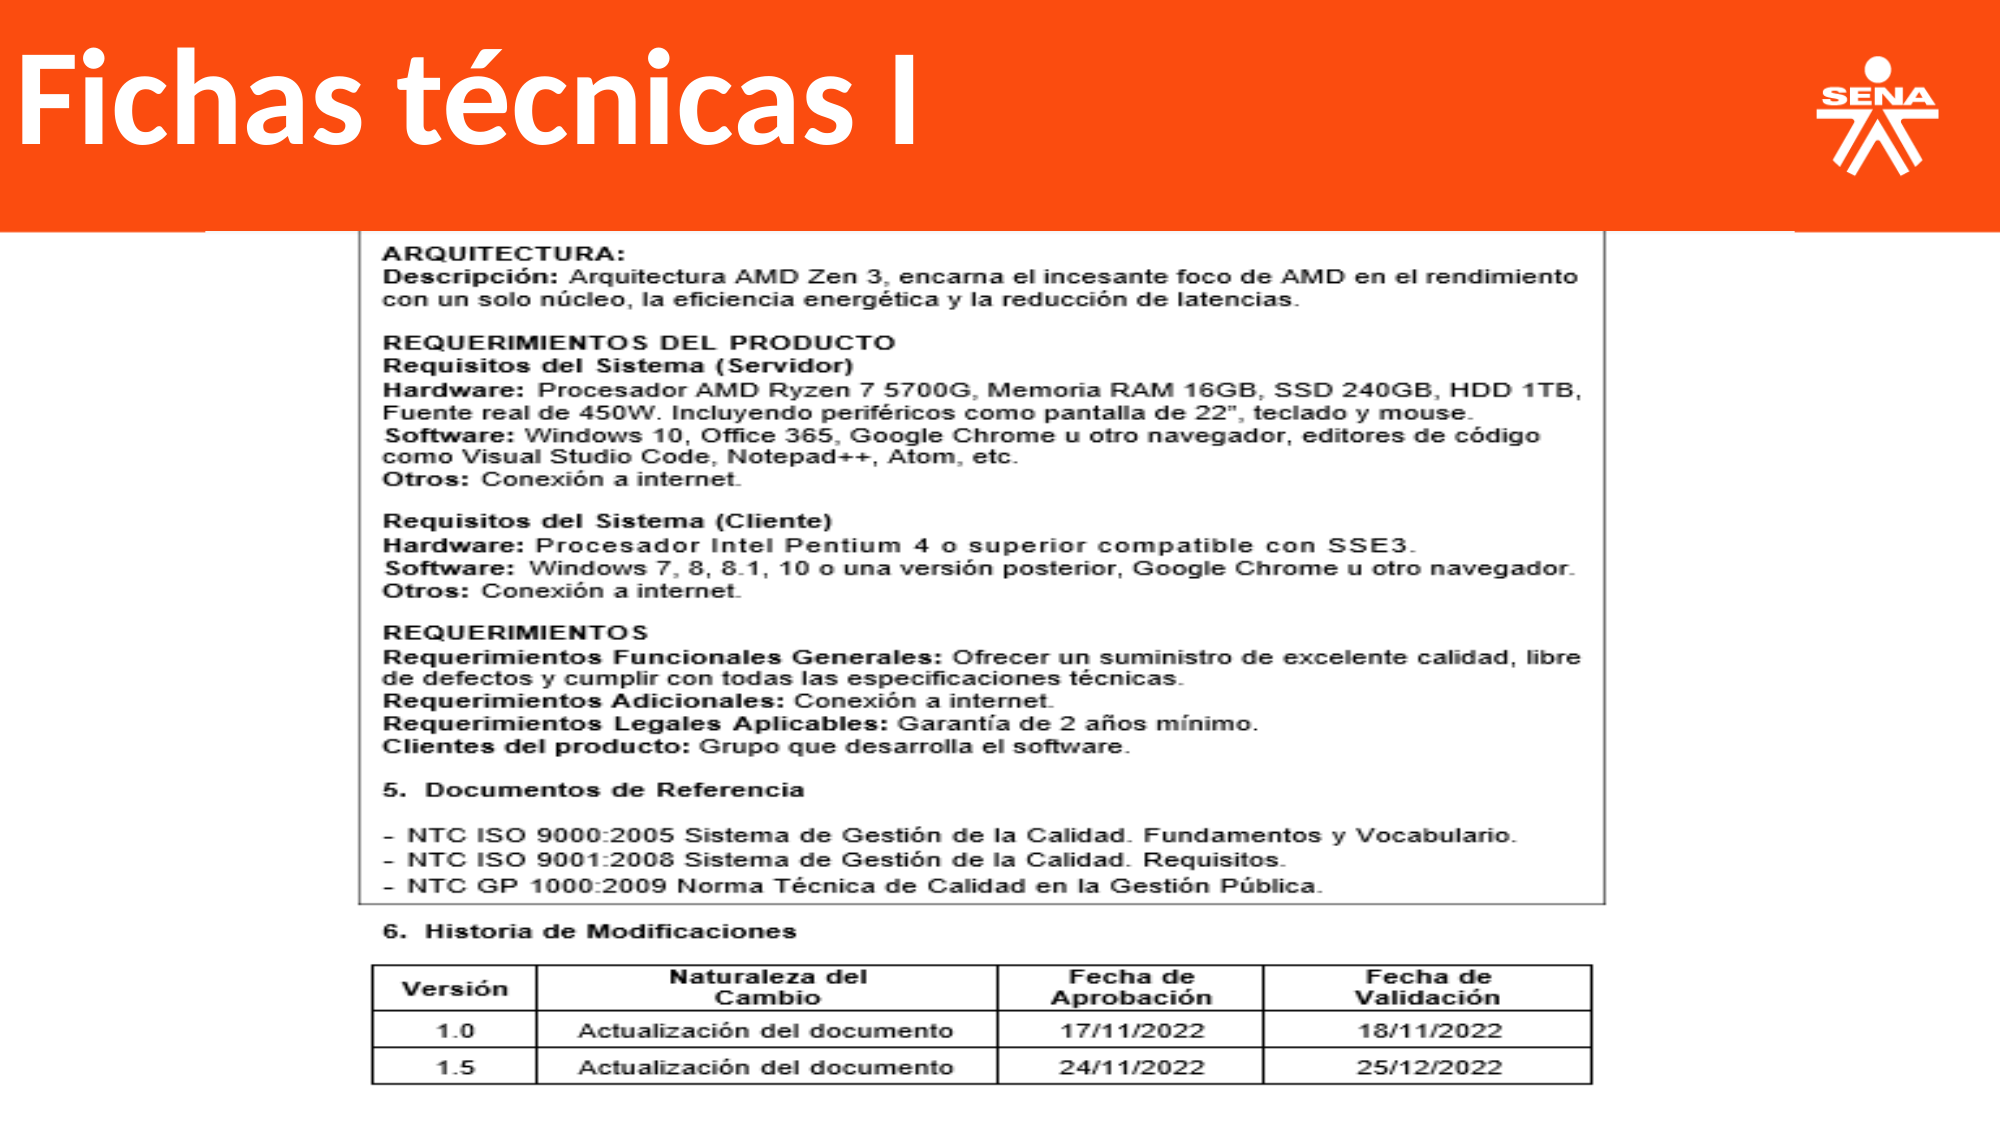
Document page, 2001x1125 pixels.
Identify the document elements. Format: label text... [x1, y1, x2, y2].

picture [0, 0, 2000, 1125]
text_box Fichas técnicas I [0, 0, 1459, 180]
